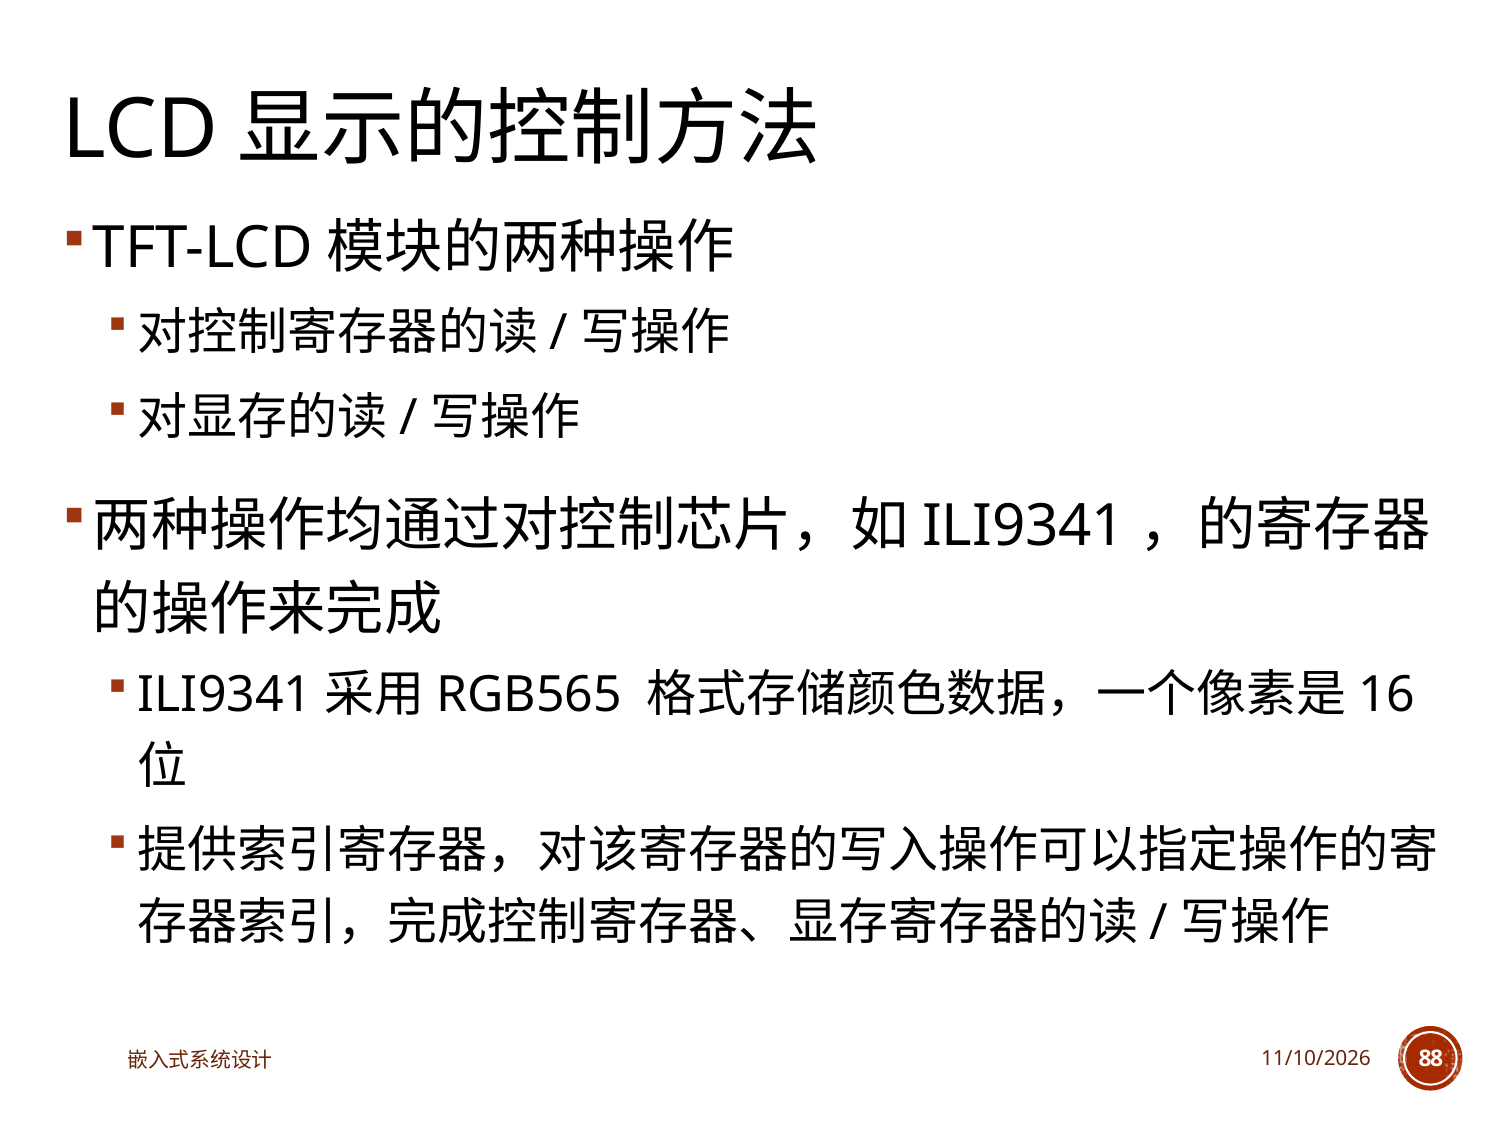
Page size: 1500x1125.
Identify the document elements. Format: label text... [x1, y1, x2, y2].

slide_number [982, 1028, 1386, 1089]
footer 嵌入式系统设计 [112, 1028, 891, 1089]
slide_number 88 [1391, 1028, 1471, 1089]
list TFT-LCD模块的两种操作 对控制寄存器的读/写操作 对显存的读/写操作 两种操作均通过对控制芯片，如ILI9341，的寄存器的操作来完成 ILI9341采用RGB565 格式存储颜色数据，一个像素是16位 提供索引寄存器，对该寄存器的写入操作可以指定操作的寄存器索引，完成控制寄存器、显存寄存器的读/写操作 [47, 188, 1471, 986]
title LCD显示的控制方法 [47, 46, 1471, 188]
